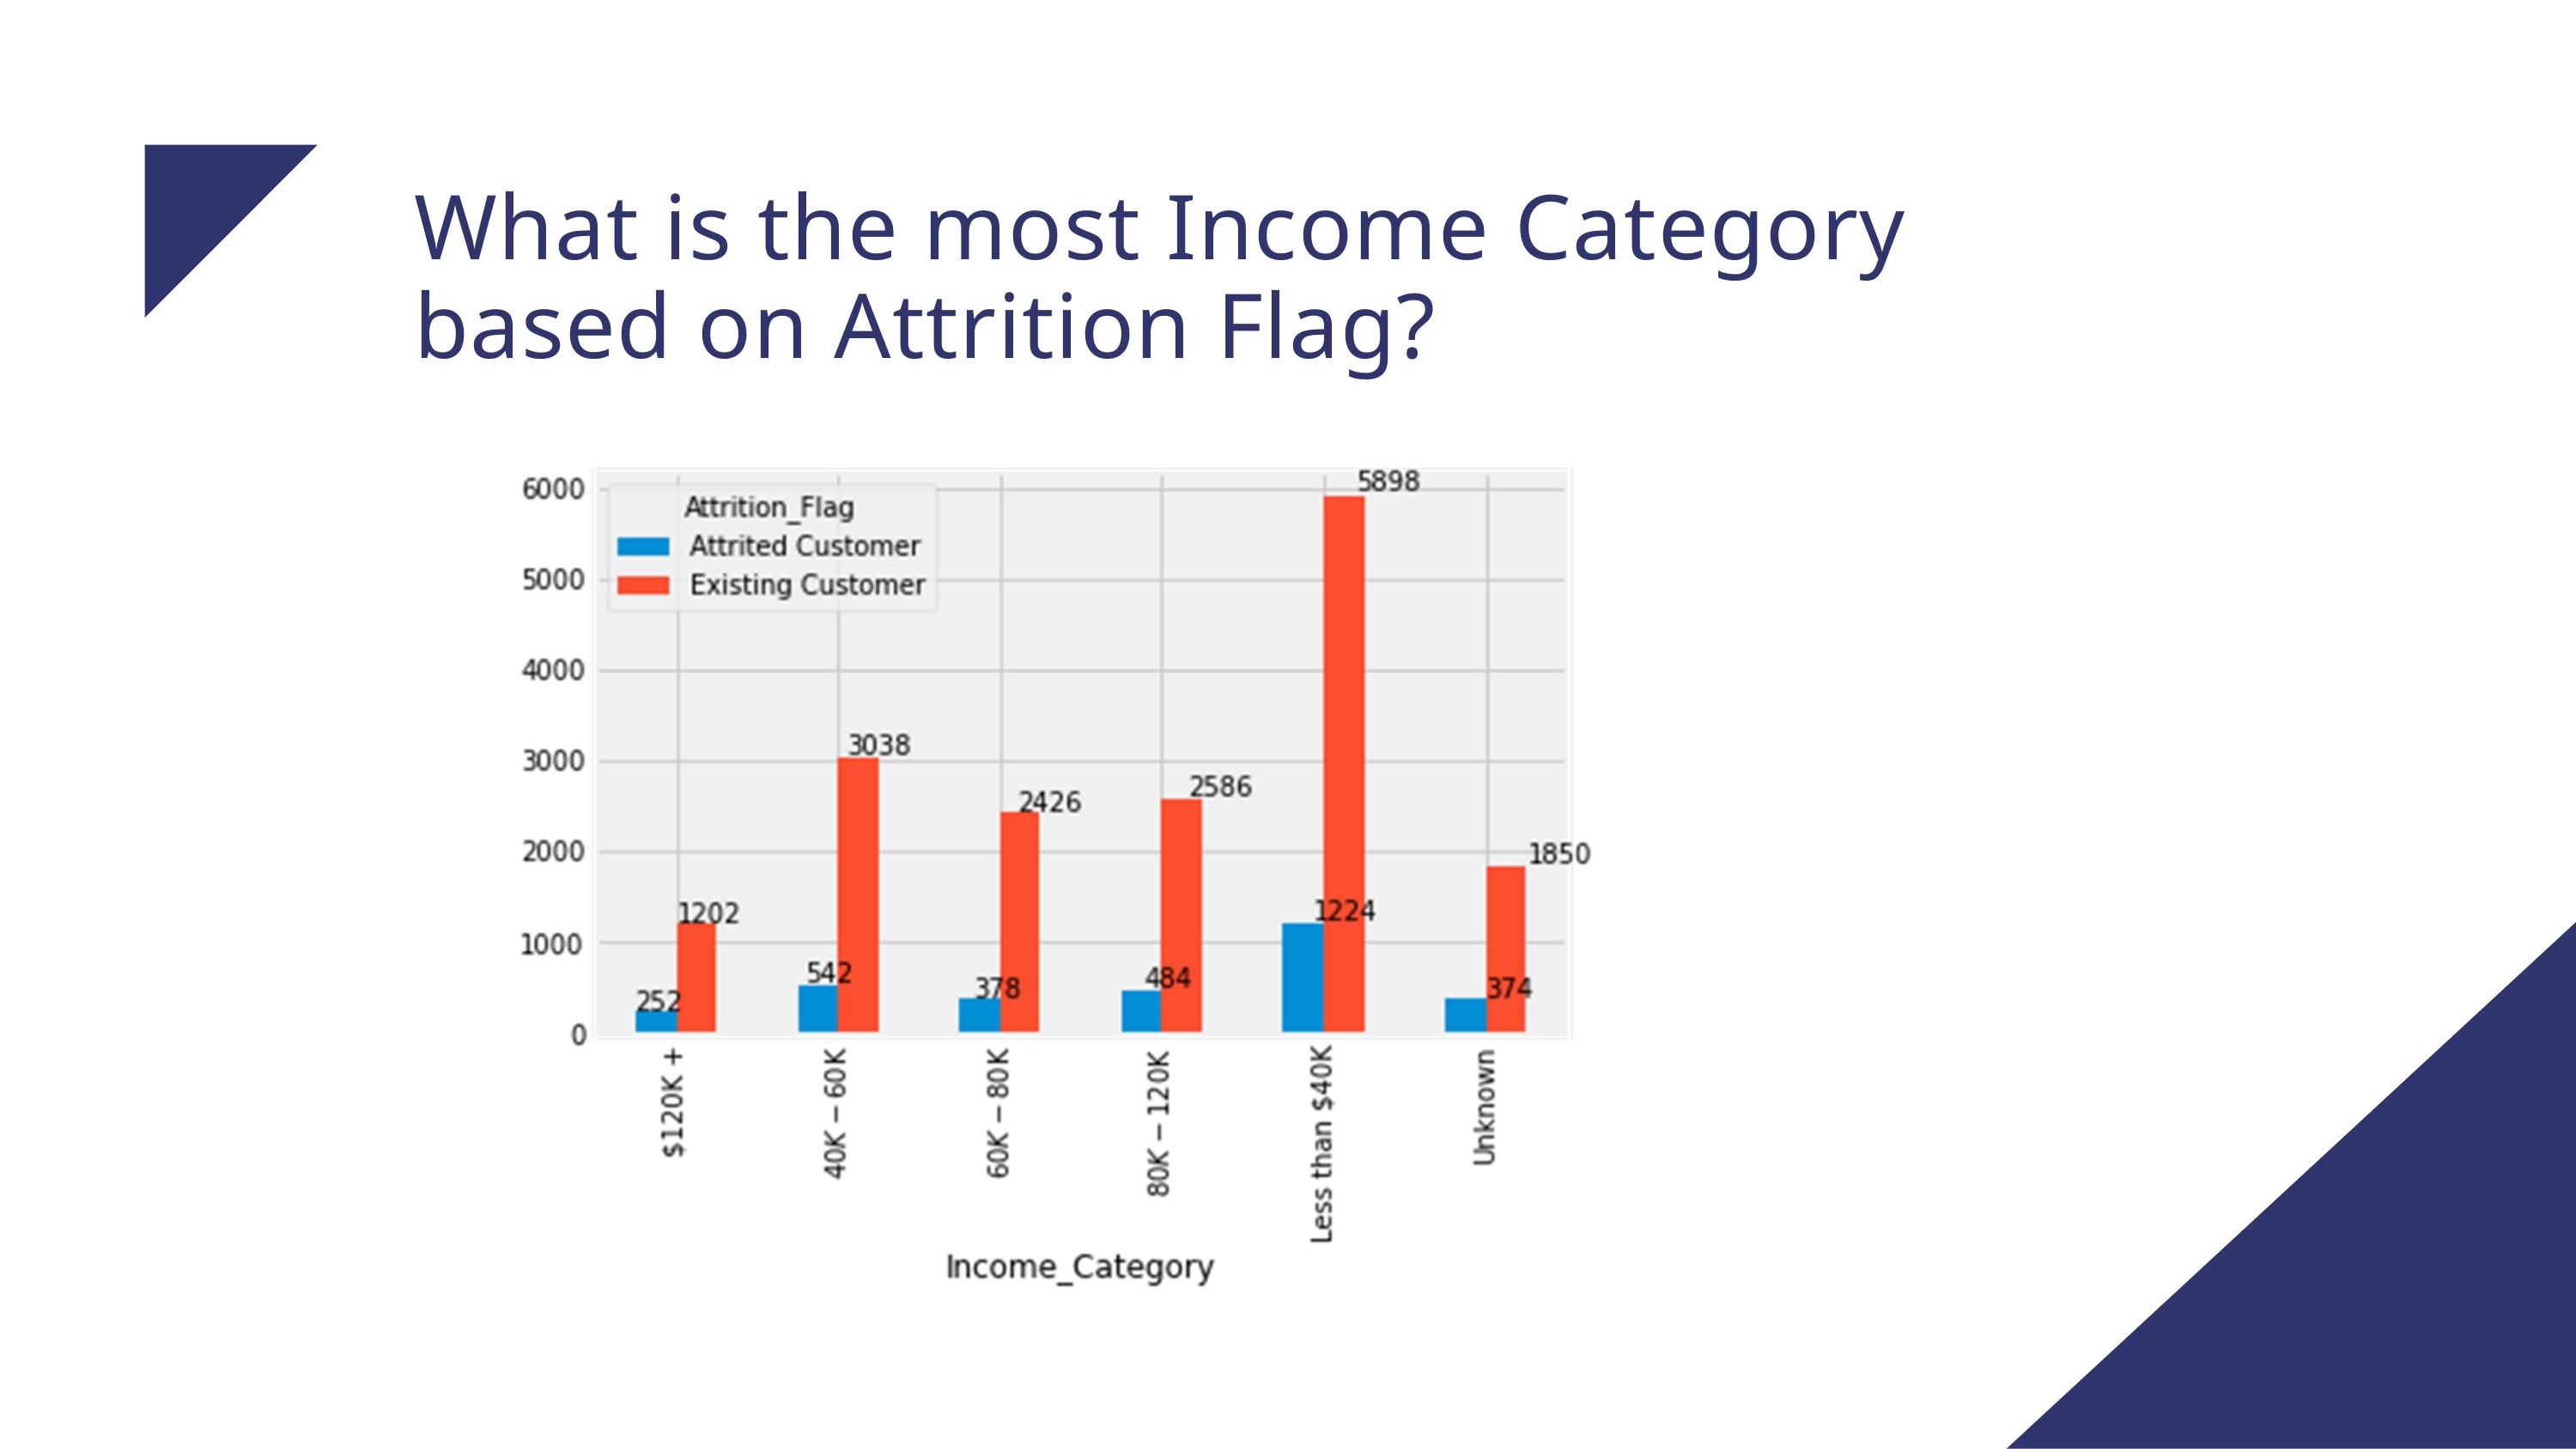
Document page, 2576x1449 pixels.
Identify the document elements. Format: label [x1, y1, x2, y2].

text_box [2027, 900, 2555, 1449]
text_box [413, 173, 2084, 512]
picture [501, 512, 1611, 1304]
text_box [144, 144, 319, 318]
